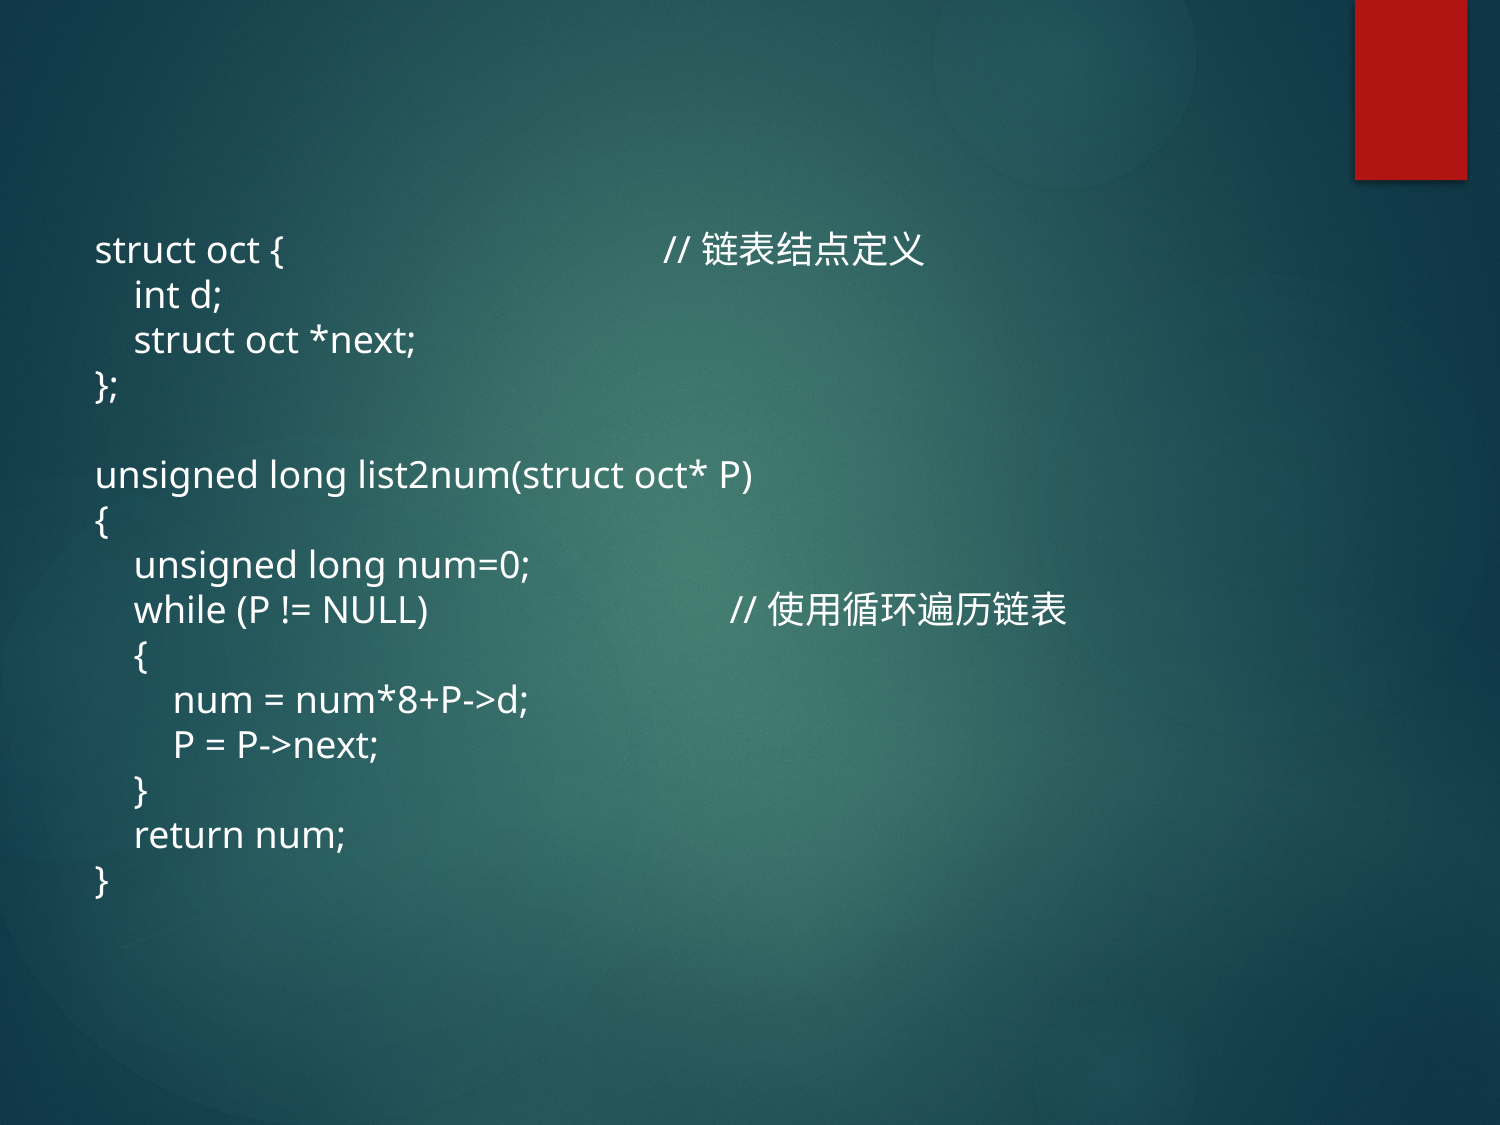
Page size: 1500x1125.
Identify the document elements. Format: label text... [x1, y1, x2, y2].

list struct oct { //链表结点定义 int d; struct oct *next; }; unsigned long list2num(struct oct* P) { unsigned long num=0; while (P != NULL) //使用循环遍历链表 { num = num*8+P->d; P = P->next; } return num; } [79, 218, 1352, 968]
